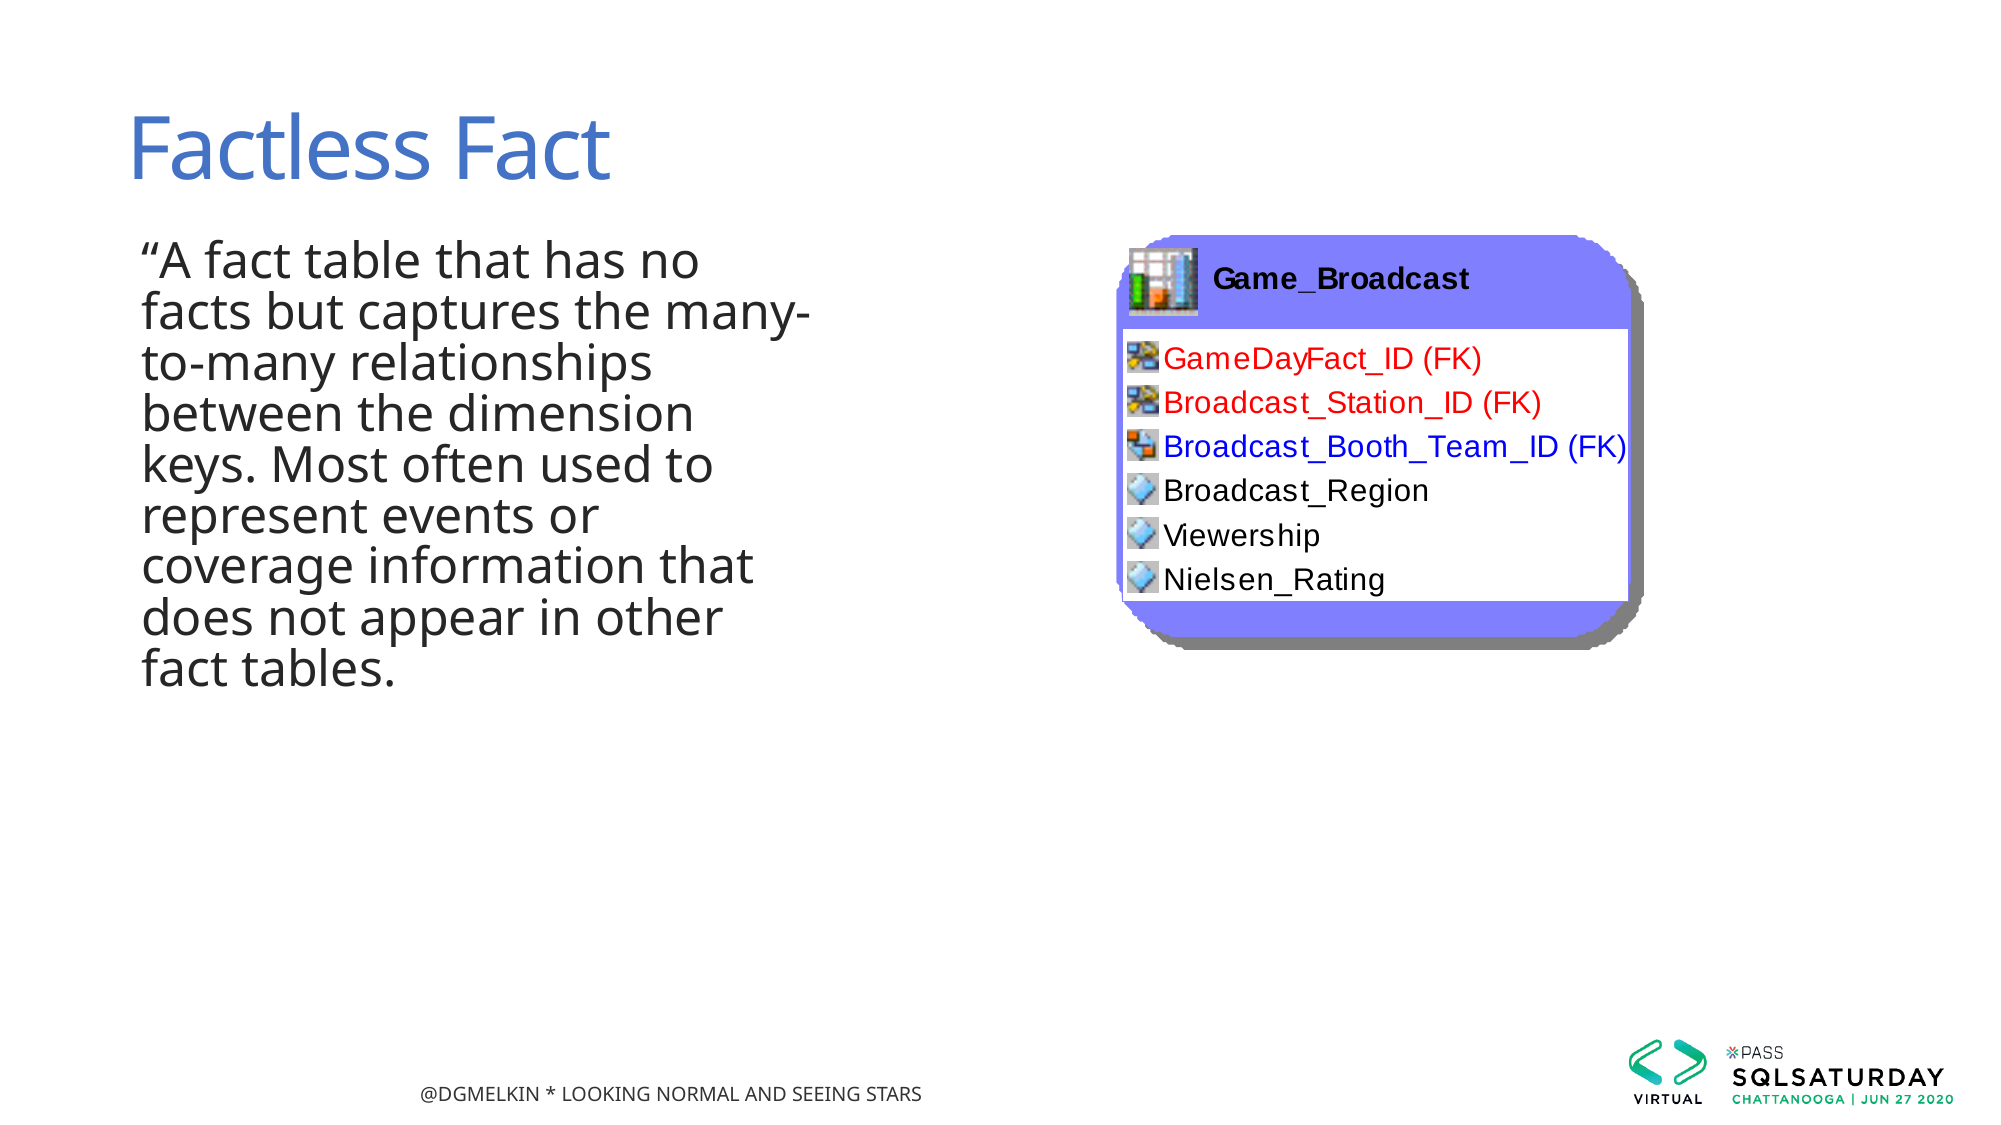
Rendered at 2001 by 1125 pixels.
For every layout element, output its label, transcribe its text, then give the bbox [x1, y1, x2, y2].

footer @dgmelkin * Looking Normal and Seeing Stars [112, 1075, 938, 1113]
list “A fact table that has no facts but captures the many-to-many relationships between the dimension keys. Most often used to represent events or coverage information that does not appear in other fact tables. [111, 230, 1522, 992]
picture [1111, 229, 1650, 656]
title Factless Fact [111, 99, 1522, 205]
picture [1594, 1024, 2001, 1125]
